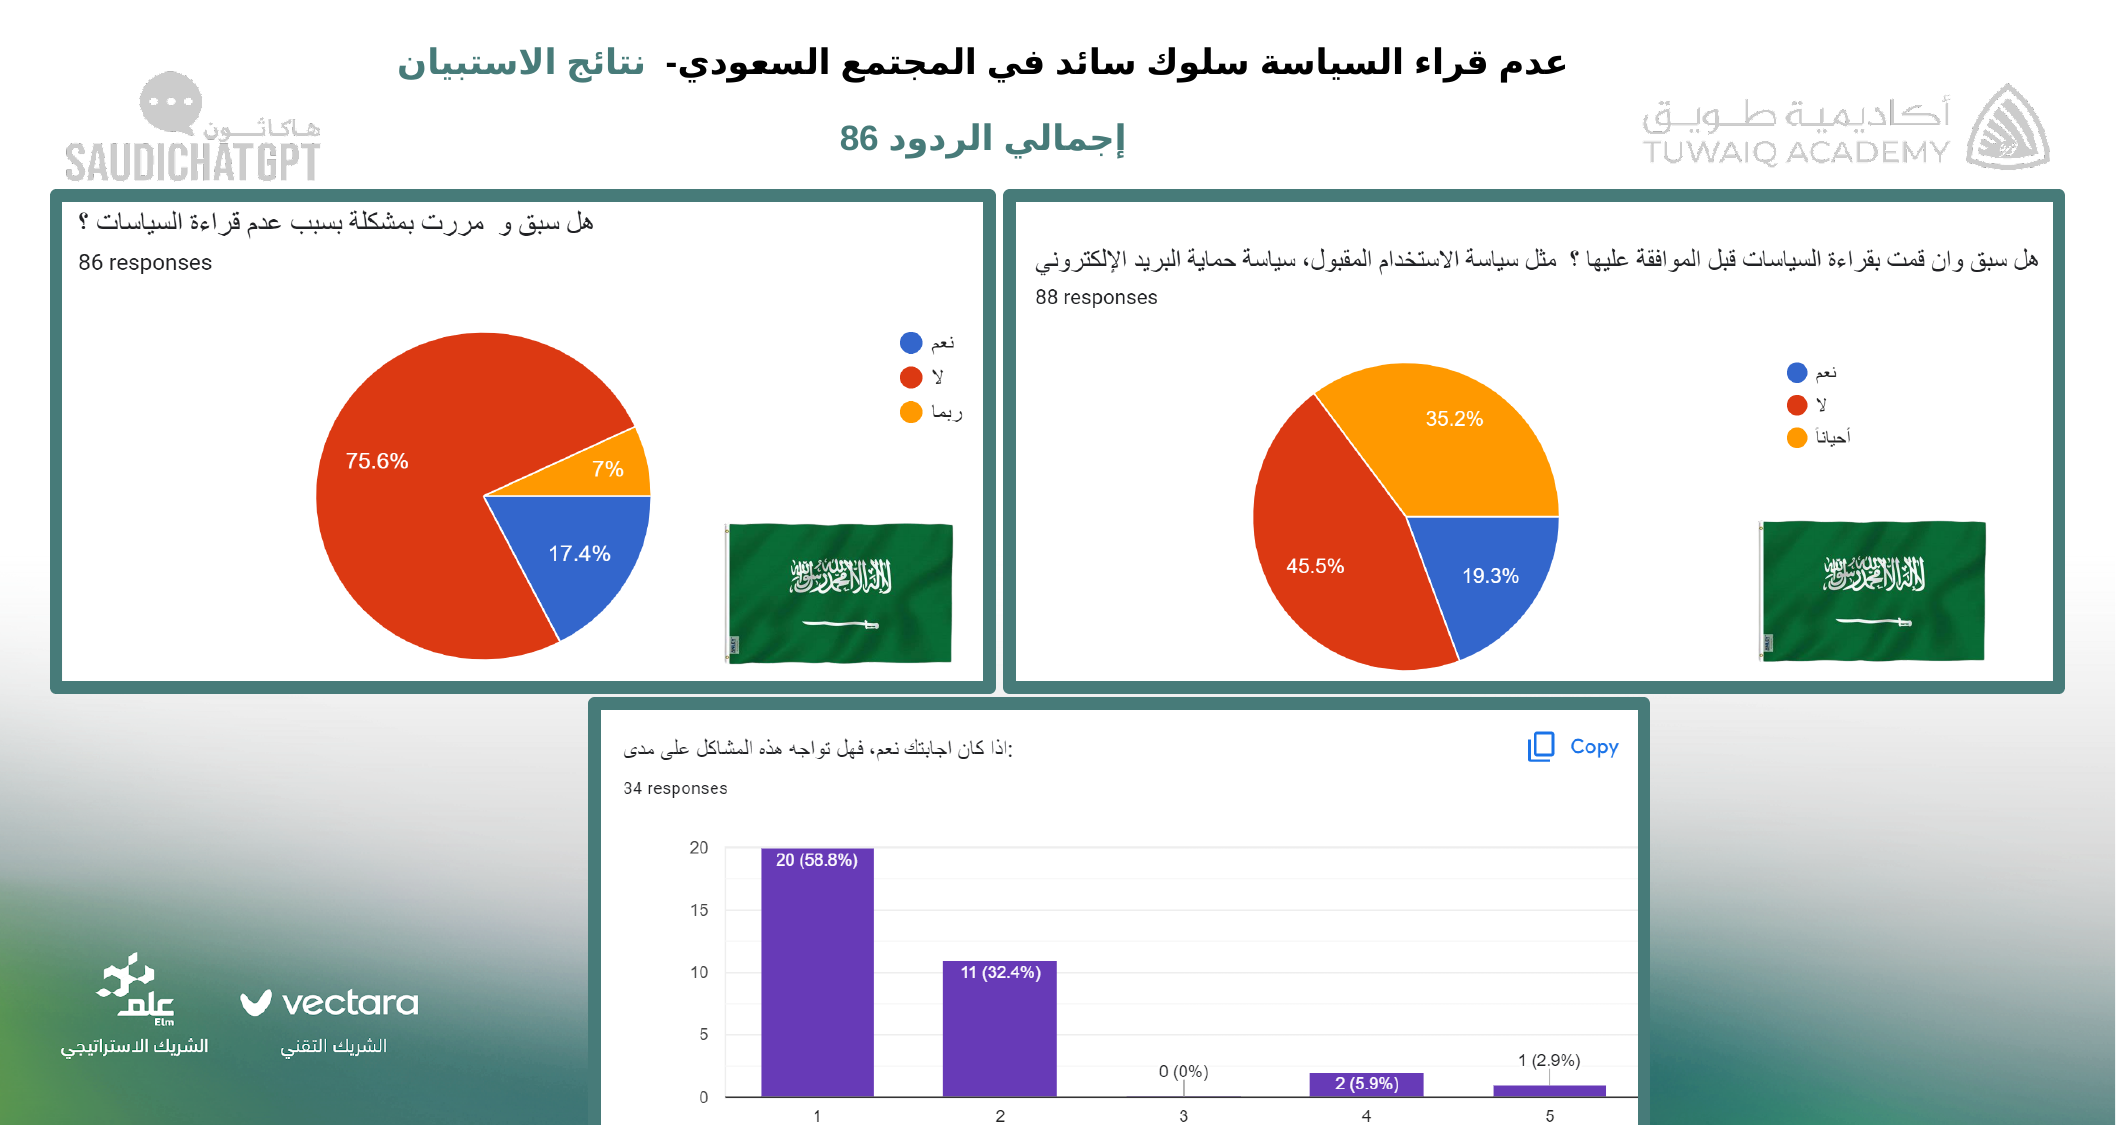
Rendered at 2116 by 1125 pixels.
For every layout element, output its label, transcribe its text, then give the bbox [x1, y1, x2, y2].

picture [0, 0, 2116, 1125]
text_box عدم قراء السياسة سلوك سائد في المجتمع السعودي- نتائج الاستبيان إجمالي الردود 86 [133, 36, 1834, 126]
